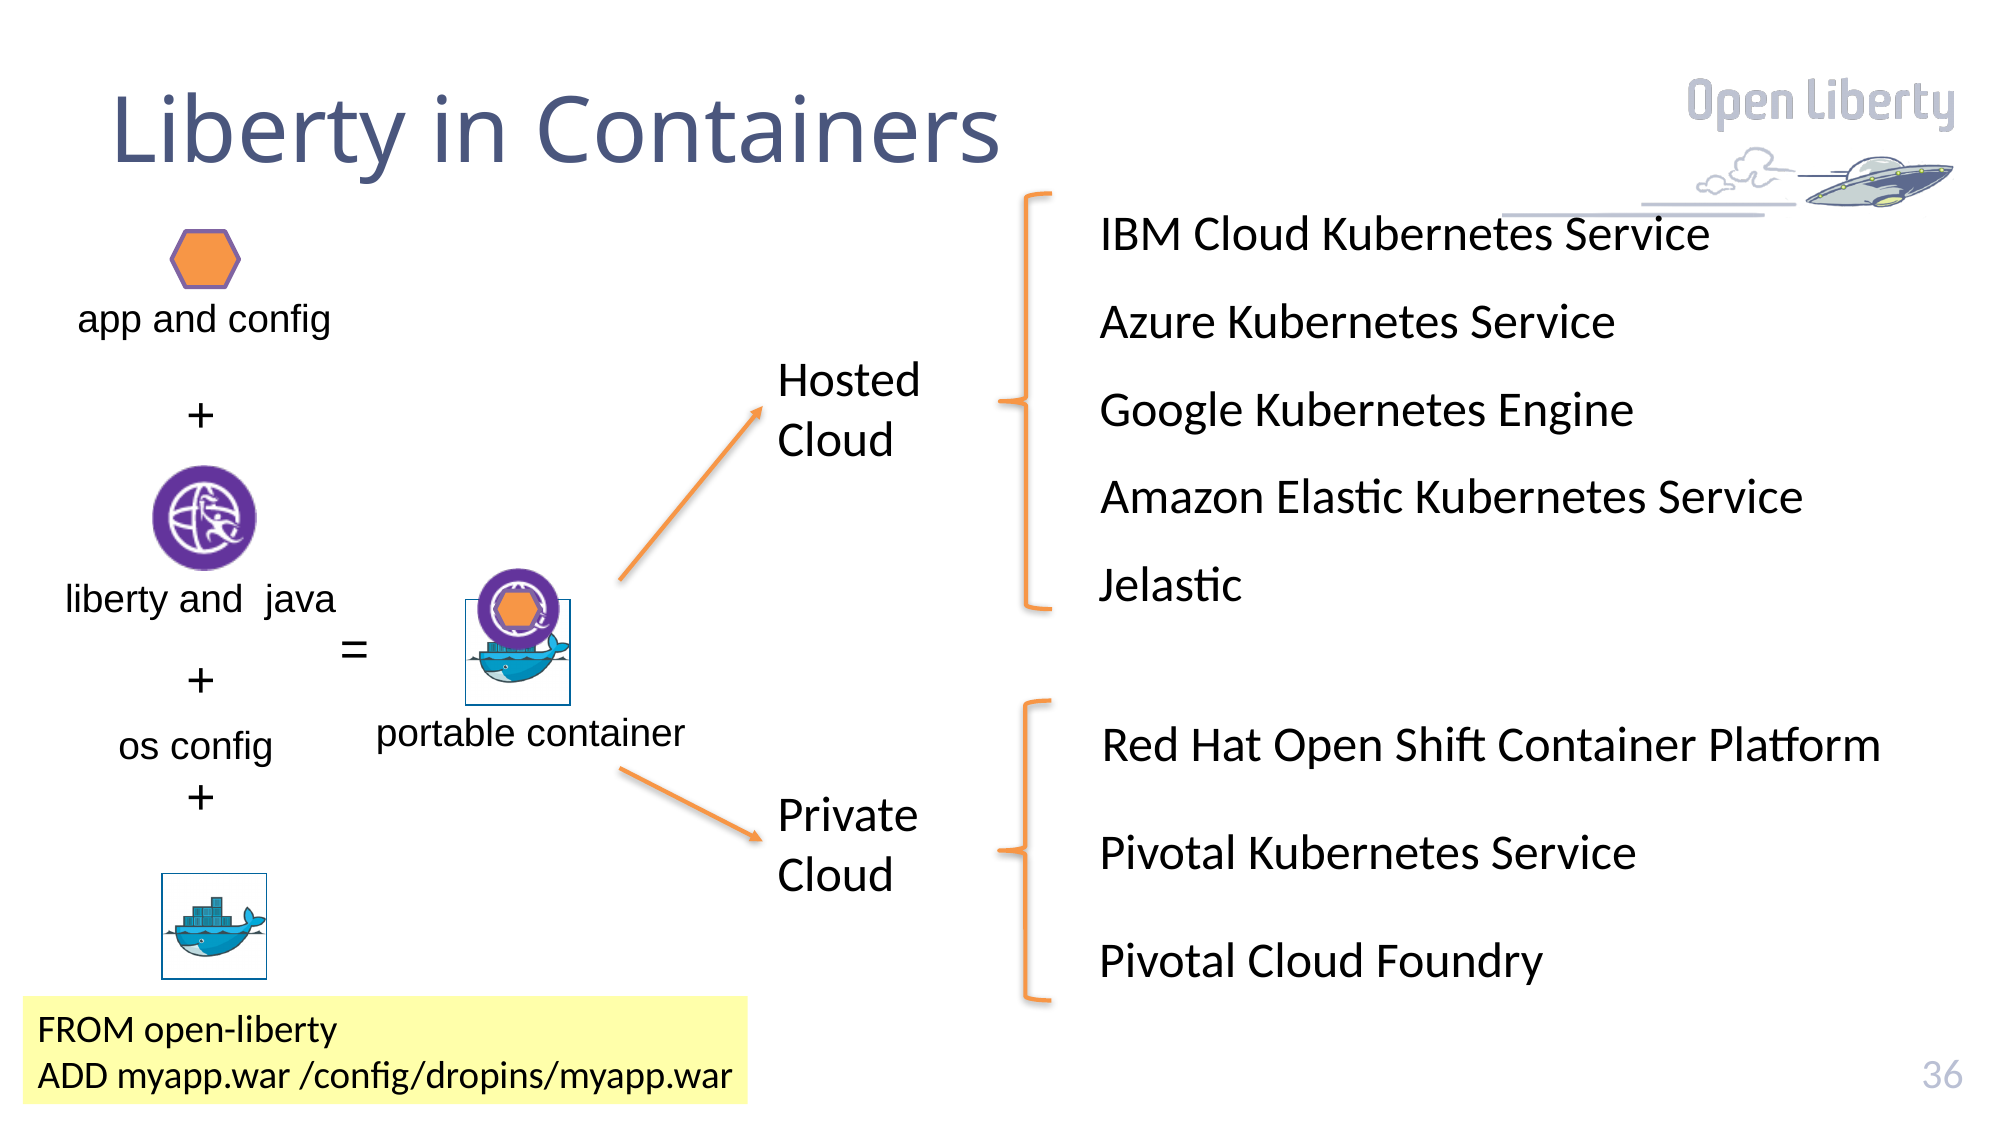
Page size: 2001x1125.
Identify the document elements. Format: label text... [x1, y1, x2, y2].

picture [1824, 73, 2001, 237]
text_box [324, 568, 714, 764]
title Liberty in Containers [94, 31, 1895, 220]
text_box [619, 193, 1824, 621]
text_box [50, 230, 379, 1044]
text_box FROM open-liberty ADD myapp.war /config/dropins/myapp.war [22, 996, 748, 1105]
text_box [619, 700, 1903, 1001]
